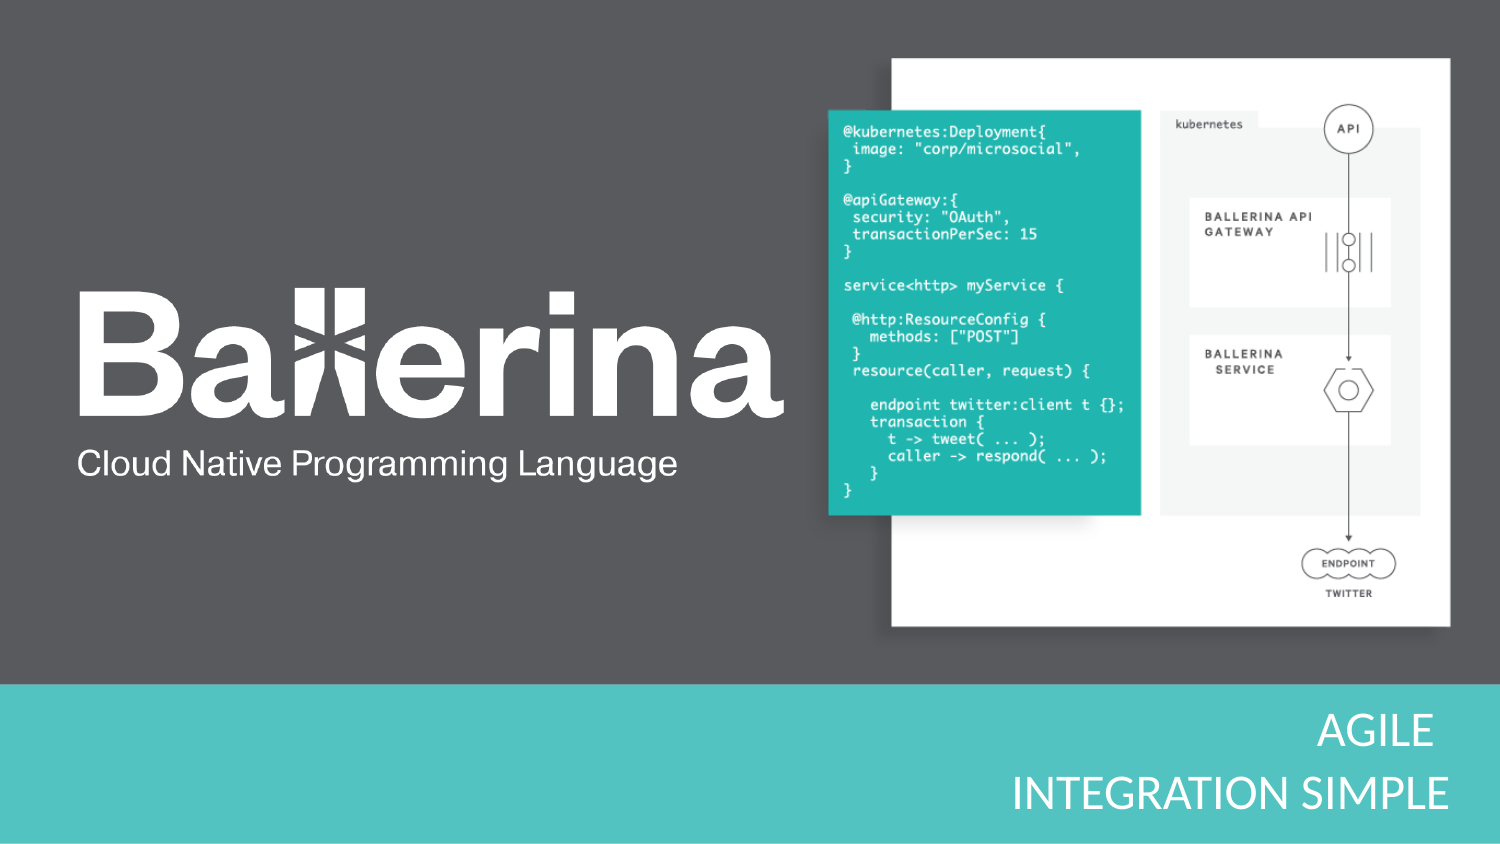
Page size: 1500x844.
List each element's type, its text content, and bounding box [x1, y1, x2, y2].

title AGILE [1301, 681, 1500, 766]
picture [25, 58, 1451, 655]
title INTEGRATION SIMPLE [910, 744, 1466, 829]
text_box [0, 0, 1500, 684]
text_box [0, 684, 1500, 844]
